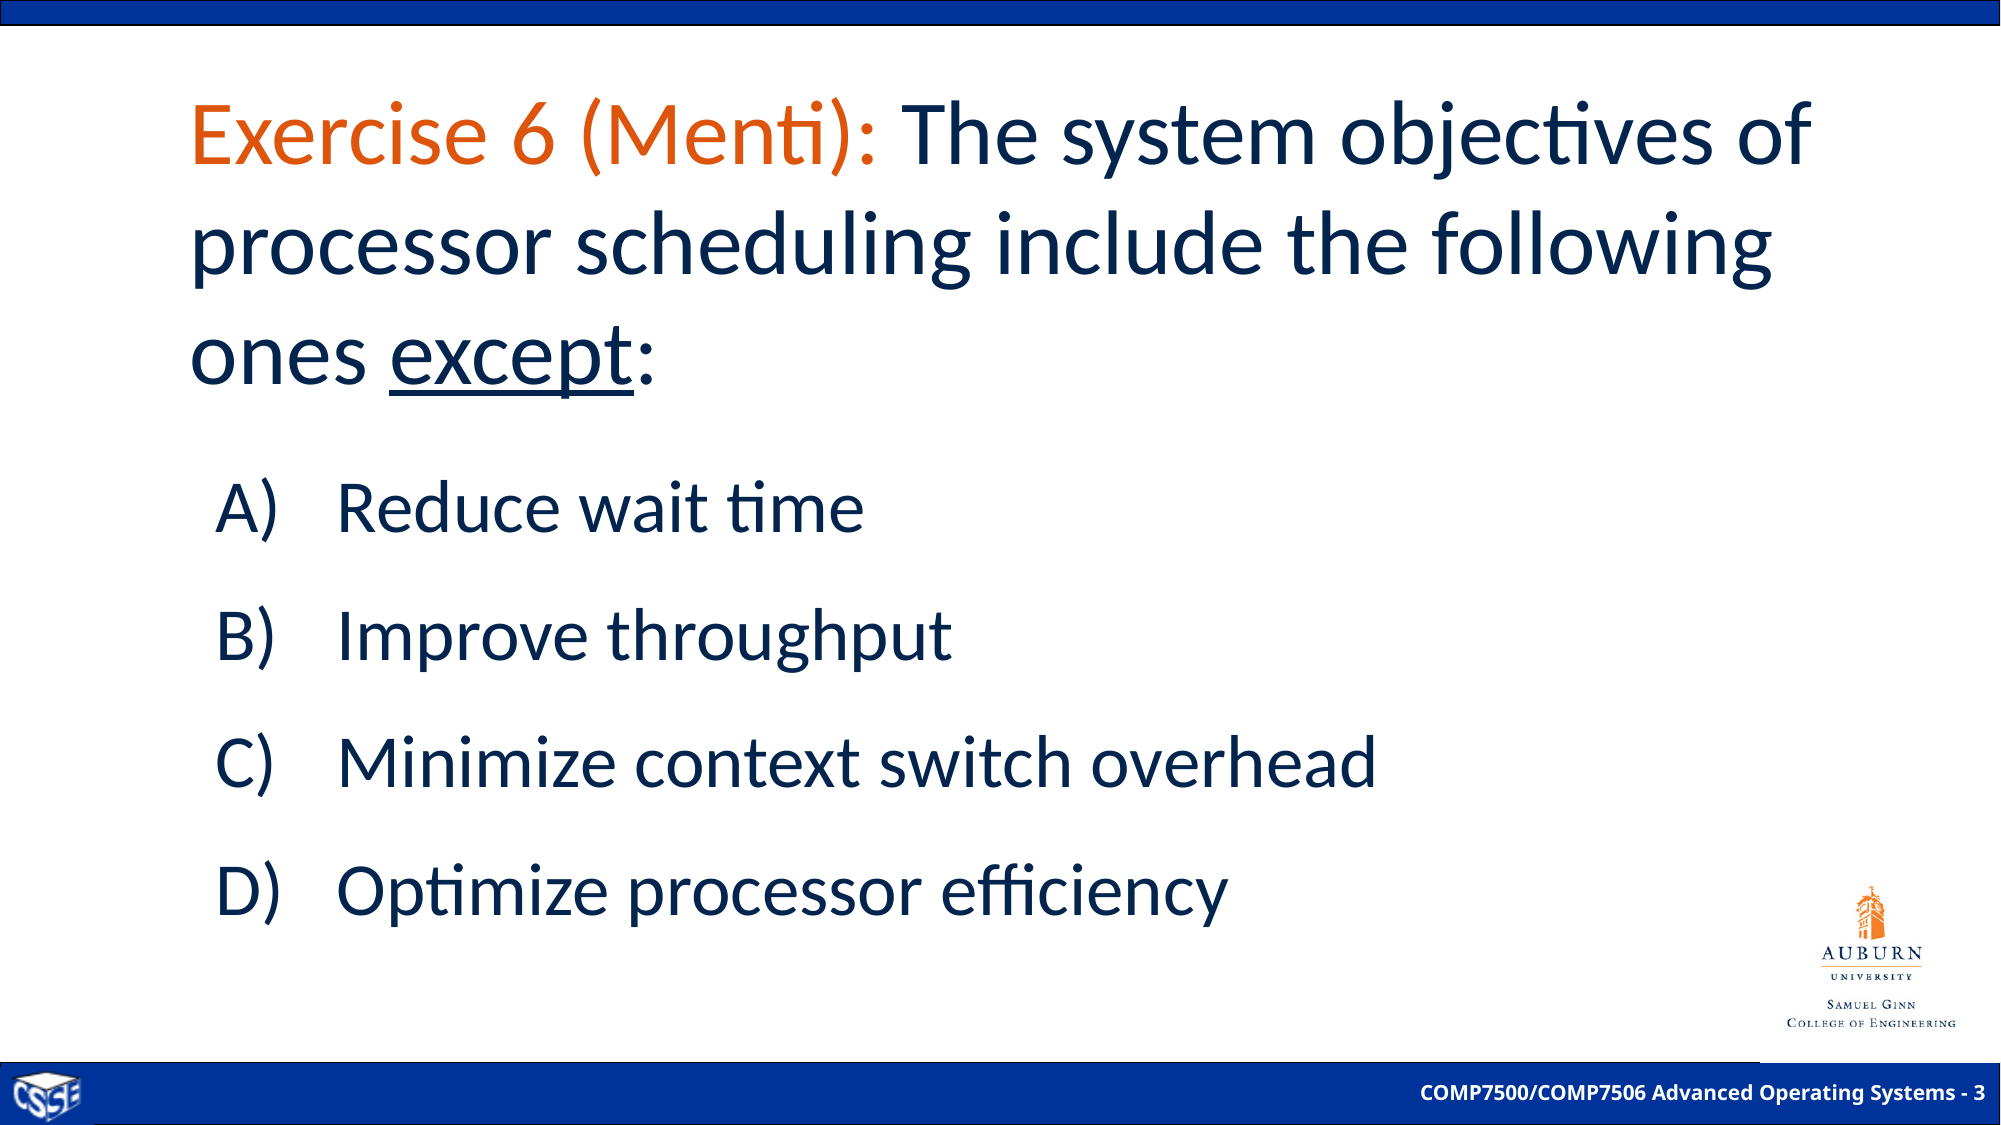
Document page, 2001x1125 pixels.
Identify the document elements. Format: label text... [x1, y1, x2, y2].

title Exercise 6 (Menti): The system objectives of processor scheduling include the following ones except: [174, 50, 1875, 425]
picture [0, 1067, 94, 1125]
list Reduce wait time Improve throughput Minimize context switch overhead Optimize processor efficiency [200, 450, 1875, 1031]
picture [1760, 863, 2000, 1063]
